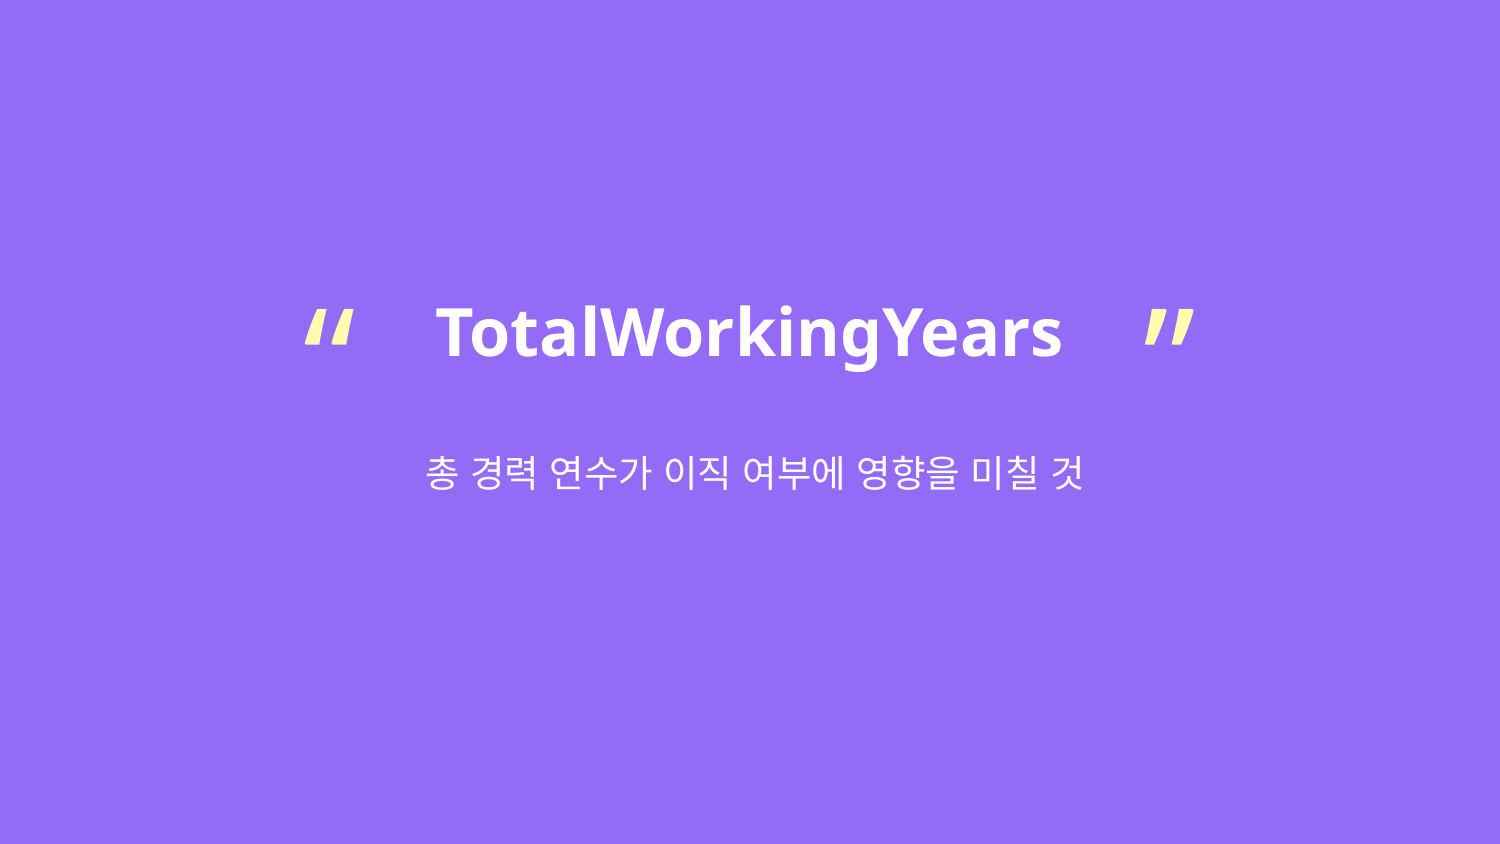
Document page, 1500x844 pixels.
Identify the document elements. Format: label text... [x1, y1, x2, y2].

text_box 총 경력 연수가 이직 여부에 영향을 미칠 것 [290, 435, 1220, 511]
text_box TotalWorkingYears [368, 275, 1132, 386]
text_box “ [288, 252, 372, 353]
text_box ” [1128, 252, 1212, 353]
